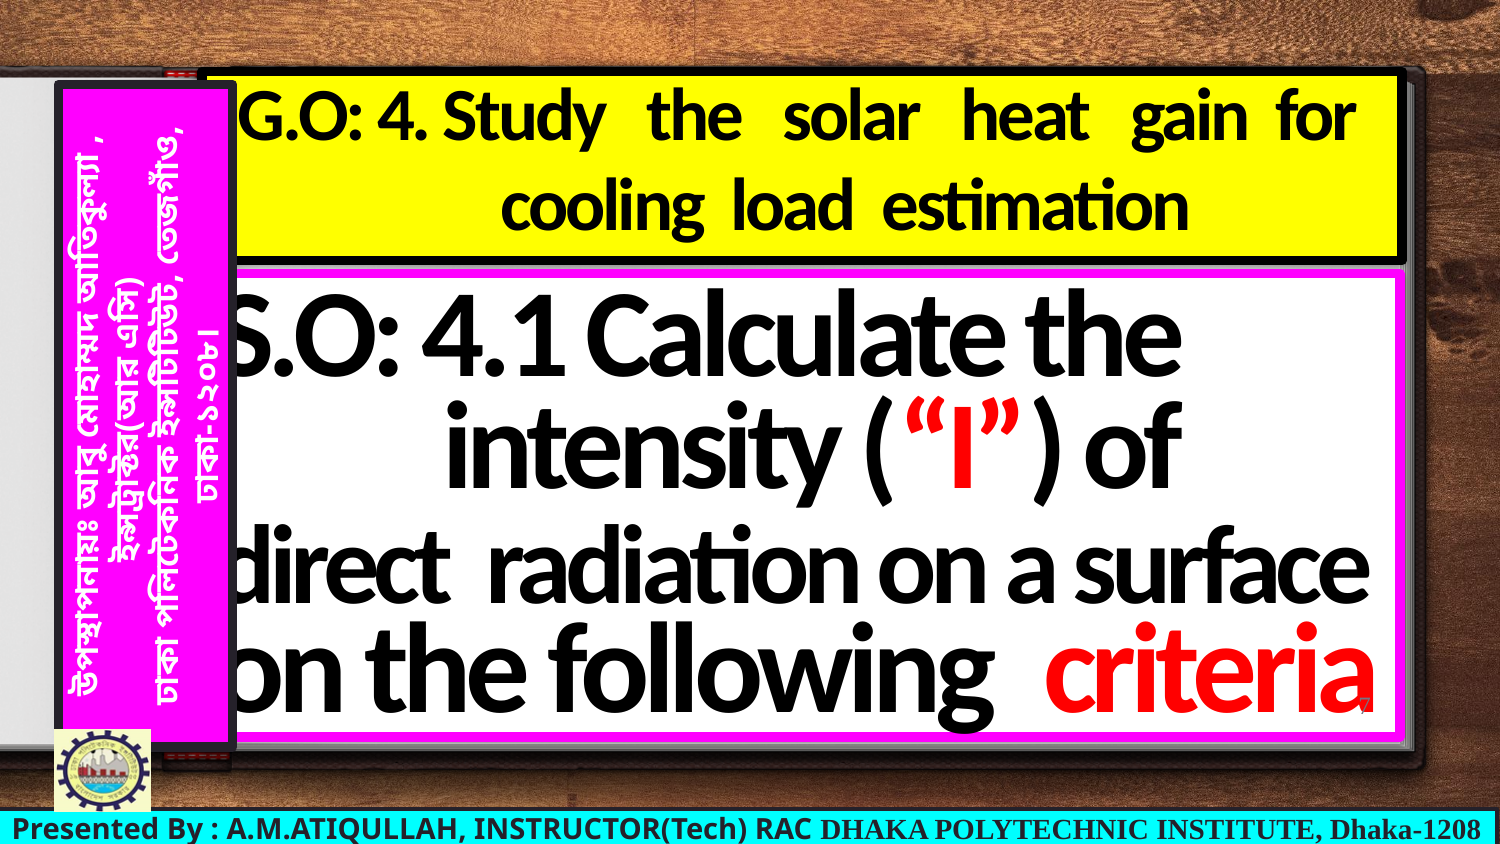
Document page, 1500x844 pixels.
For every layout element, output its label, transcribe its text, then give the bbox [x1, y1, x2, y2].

subtitle S.O: 4.1 Calculate the intensity (“I”) of direct radiation on a surface on the following criteria [233, 273, 1400, 737]
text_box উপস্থাপনায়ঃ আবু মোহাম্মদ আতিকুল্যা , ইন্সট্রাক্টর(আর এসি) ঢাকা পলিটেকনিক ইন্সটিটিউট, তেজগাঁও, ঢাকা-১২০৮। [58, 84, 233, 747]
slide_number 7 [1295, 672, 1386, 737]
title G.O: 4. Study the solar heat gain for cooling load estimation [202, 71, 1402, 261]
picture [0, 0, 1500, 844]
text_box Presented By : A.M.ATIQULLAH, INSTRUCTOR(Tech) RAC DHAKA POLYTECHNIC INSTITUTE, Dhaka-1208 [0, 807, 1499, 844]
